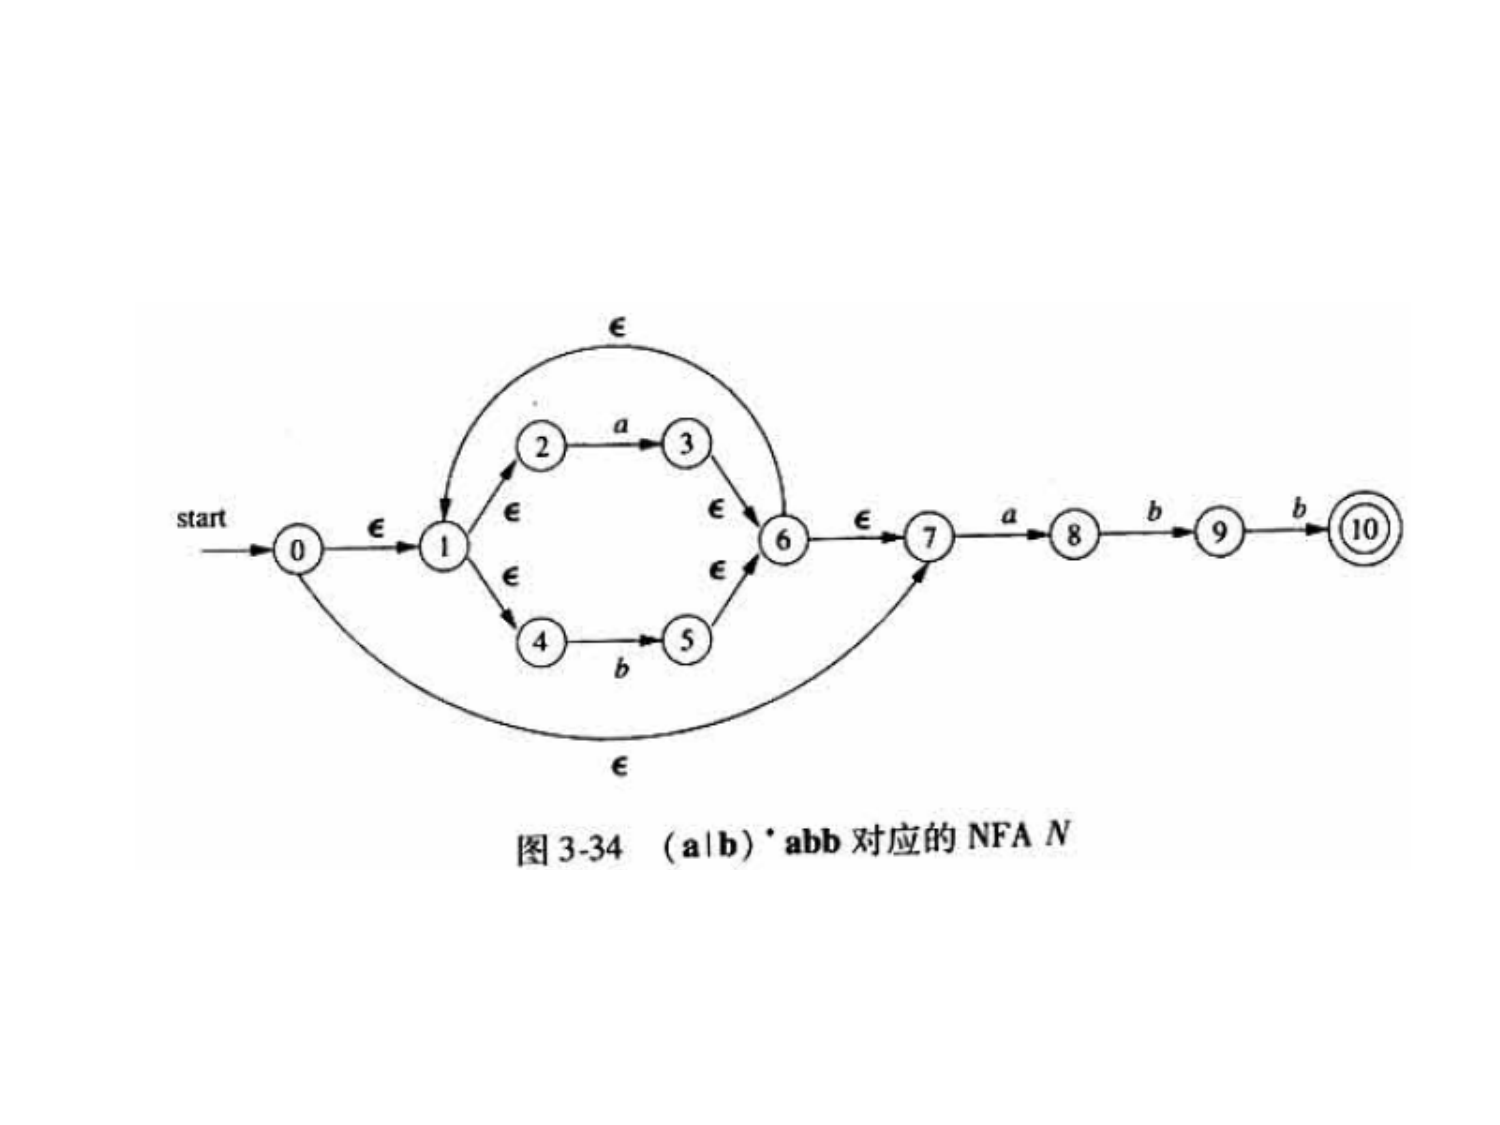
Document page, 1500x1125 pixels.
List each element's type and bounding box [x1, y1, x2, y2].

list [135, 302, 1412, 870]
